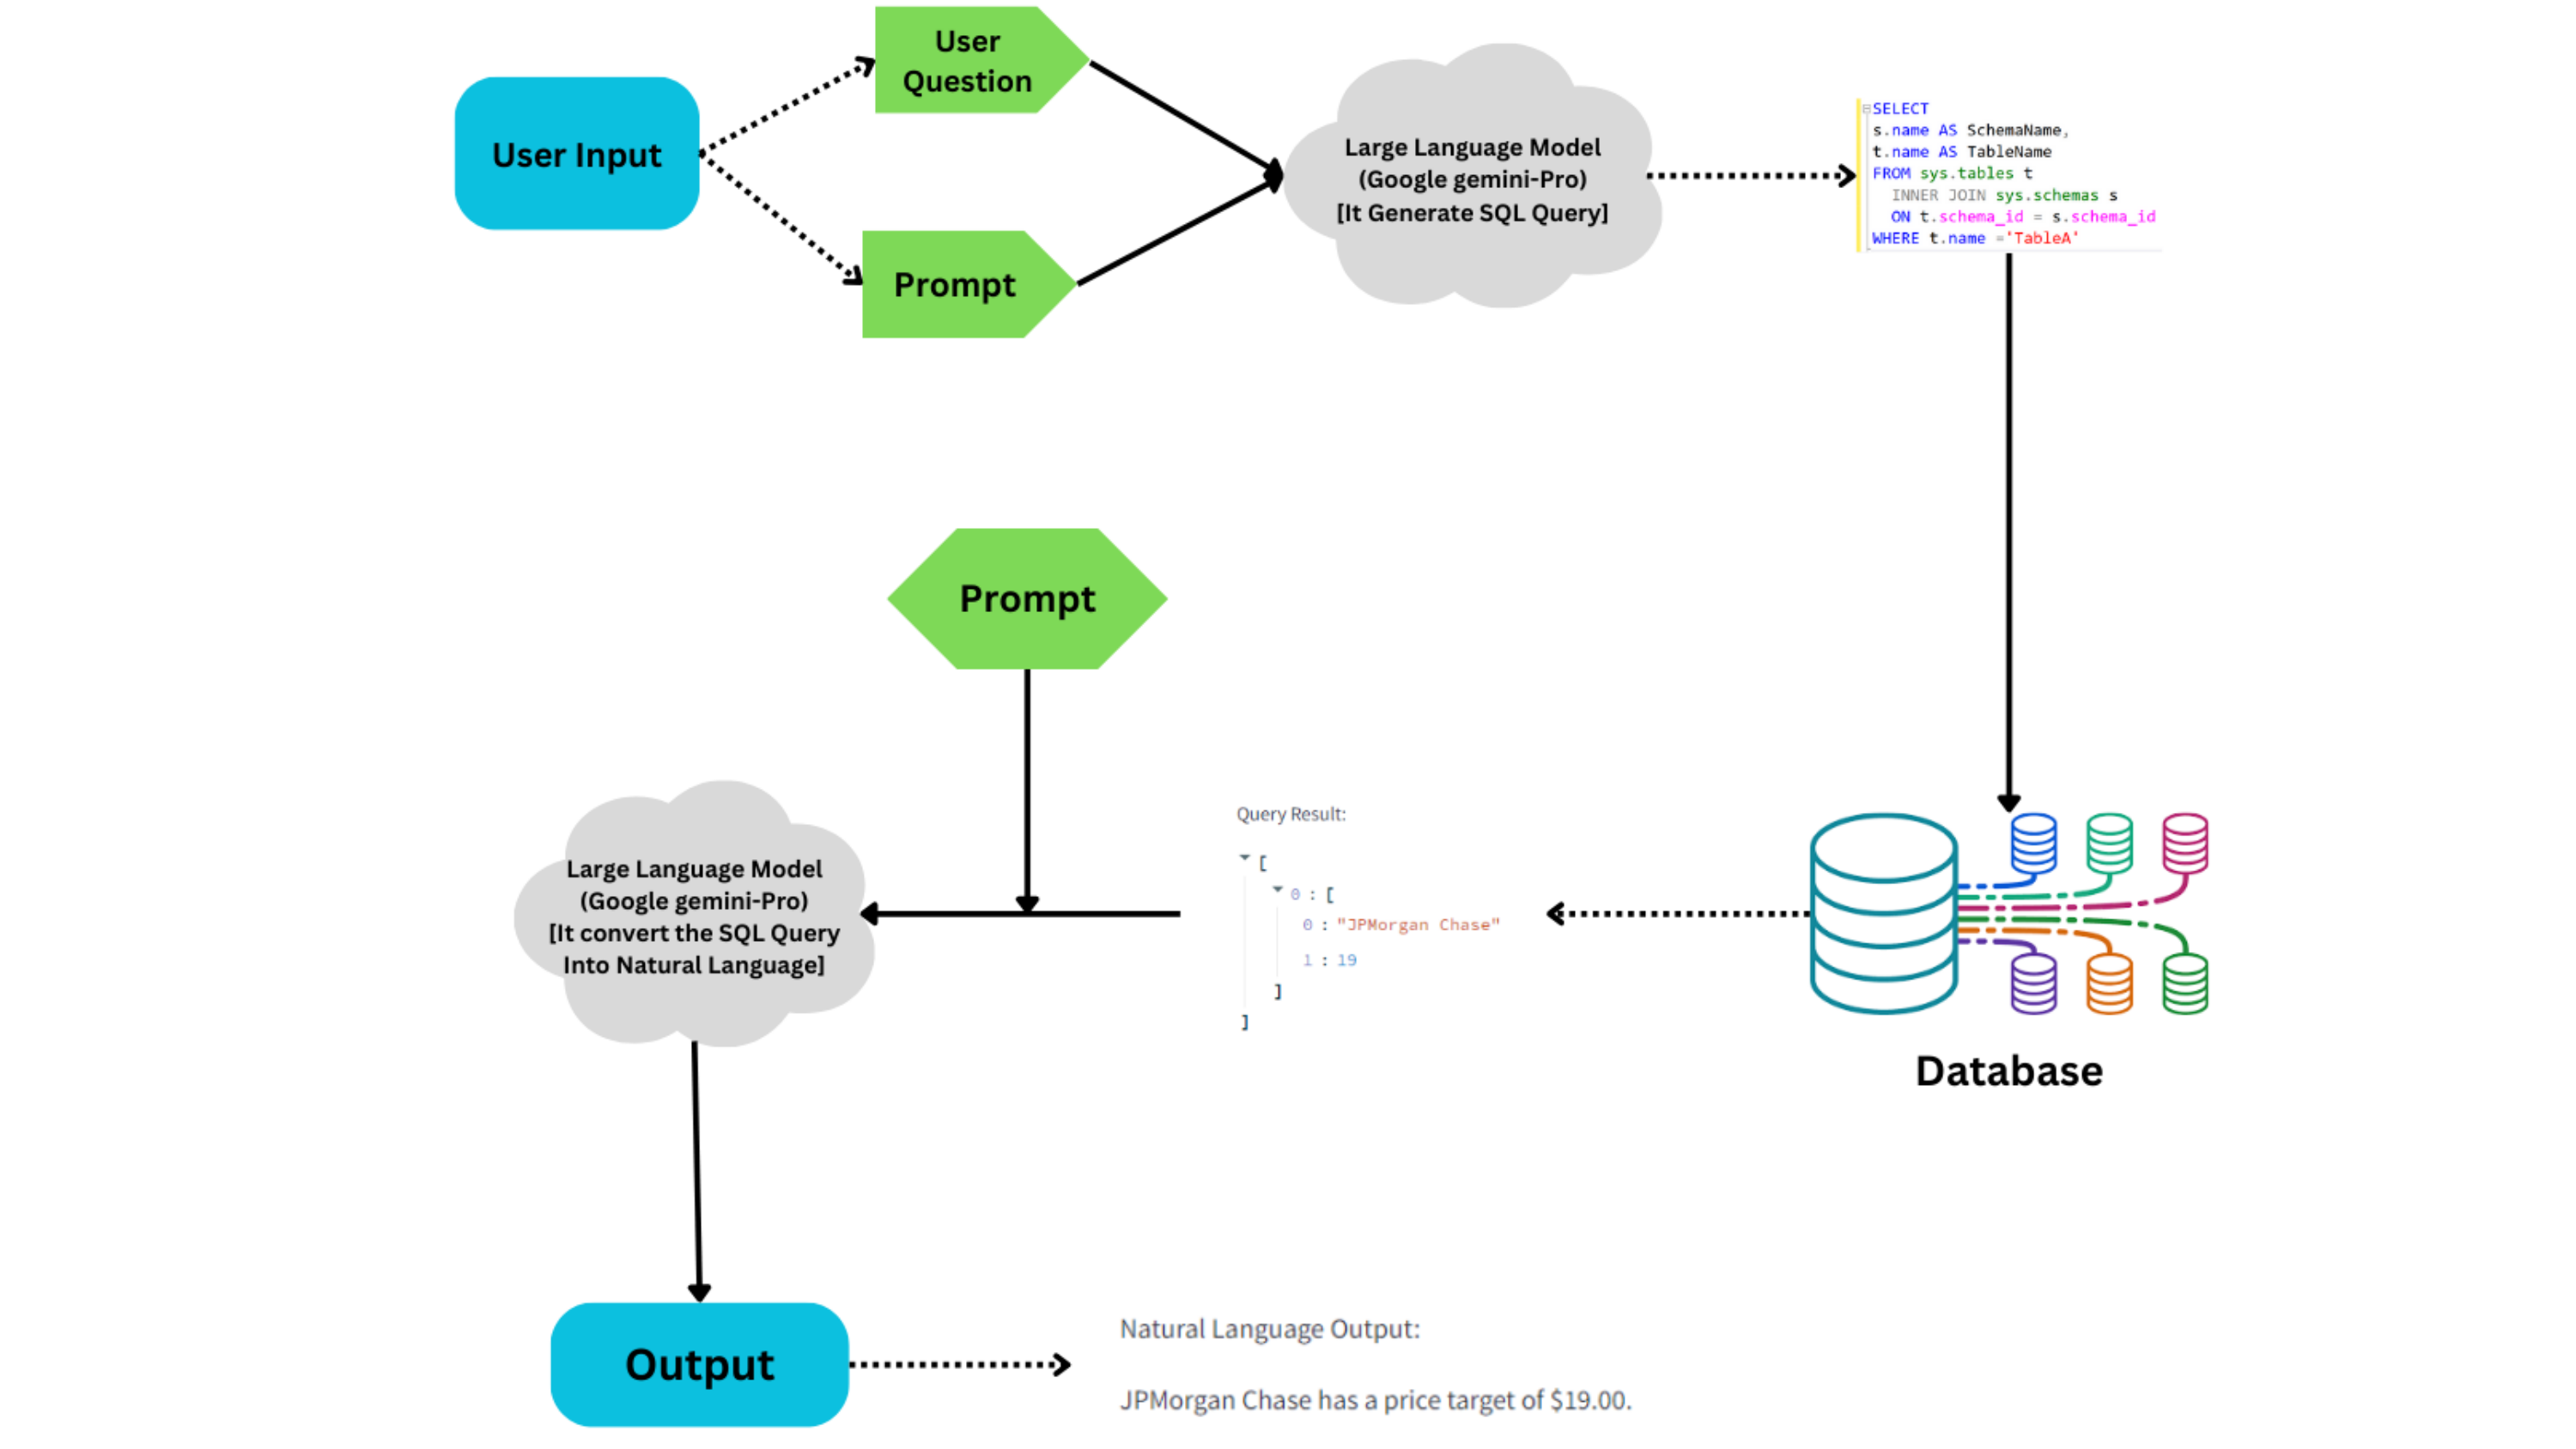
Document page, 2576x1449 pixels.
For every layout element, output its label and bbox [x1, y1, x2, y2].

text_box [0, 0, 2576, 1449]
